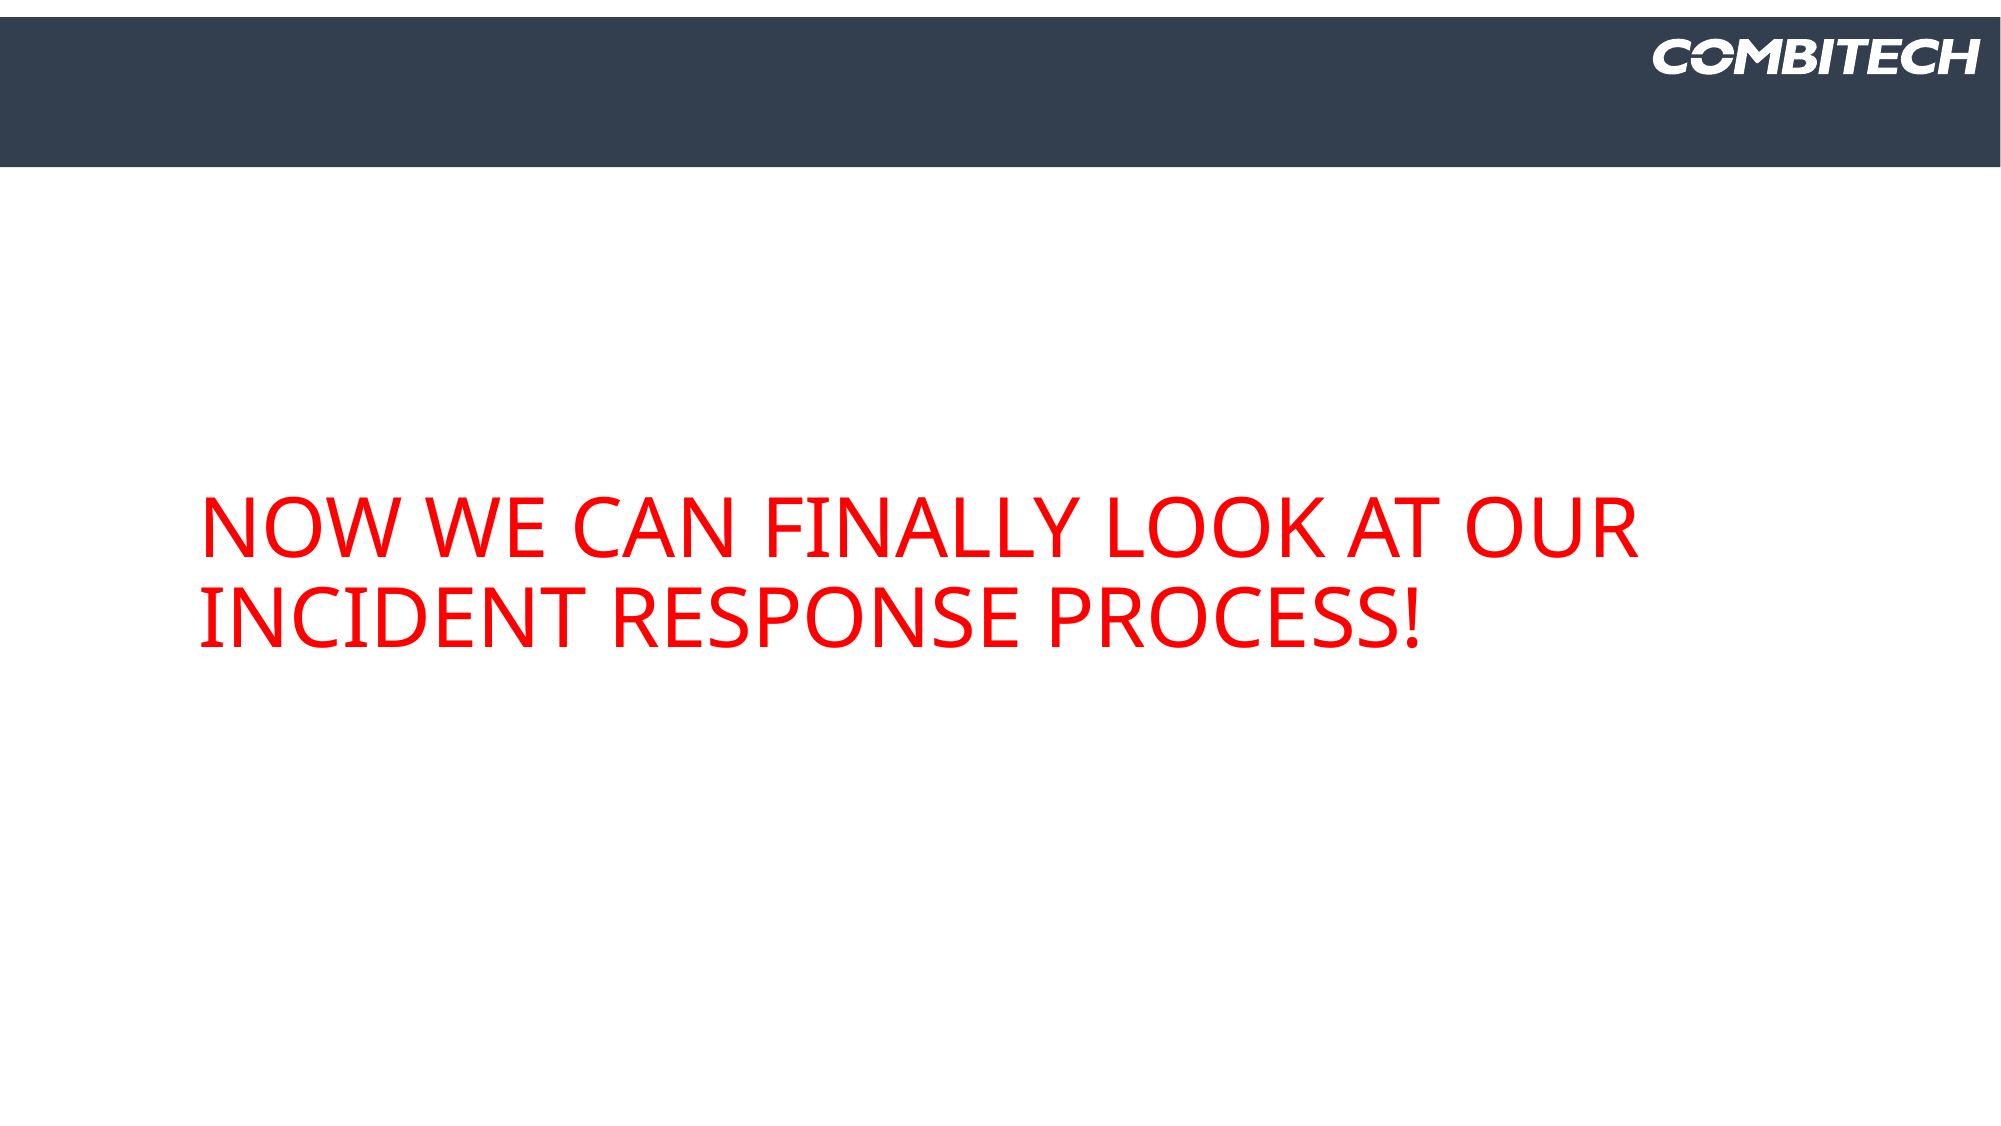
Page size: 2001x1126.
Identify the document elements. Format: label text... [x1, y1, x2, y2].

title Now we can finally look at our incident response process! [183, 133, 1883, 714]
